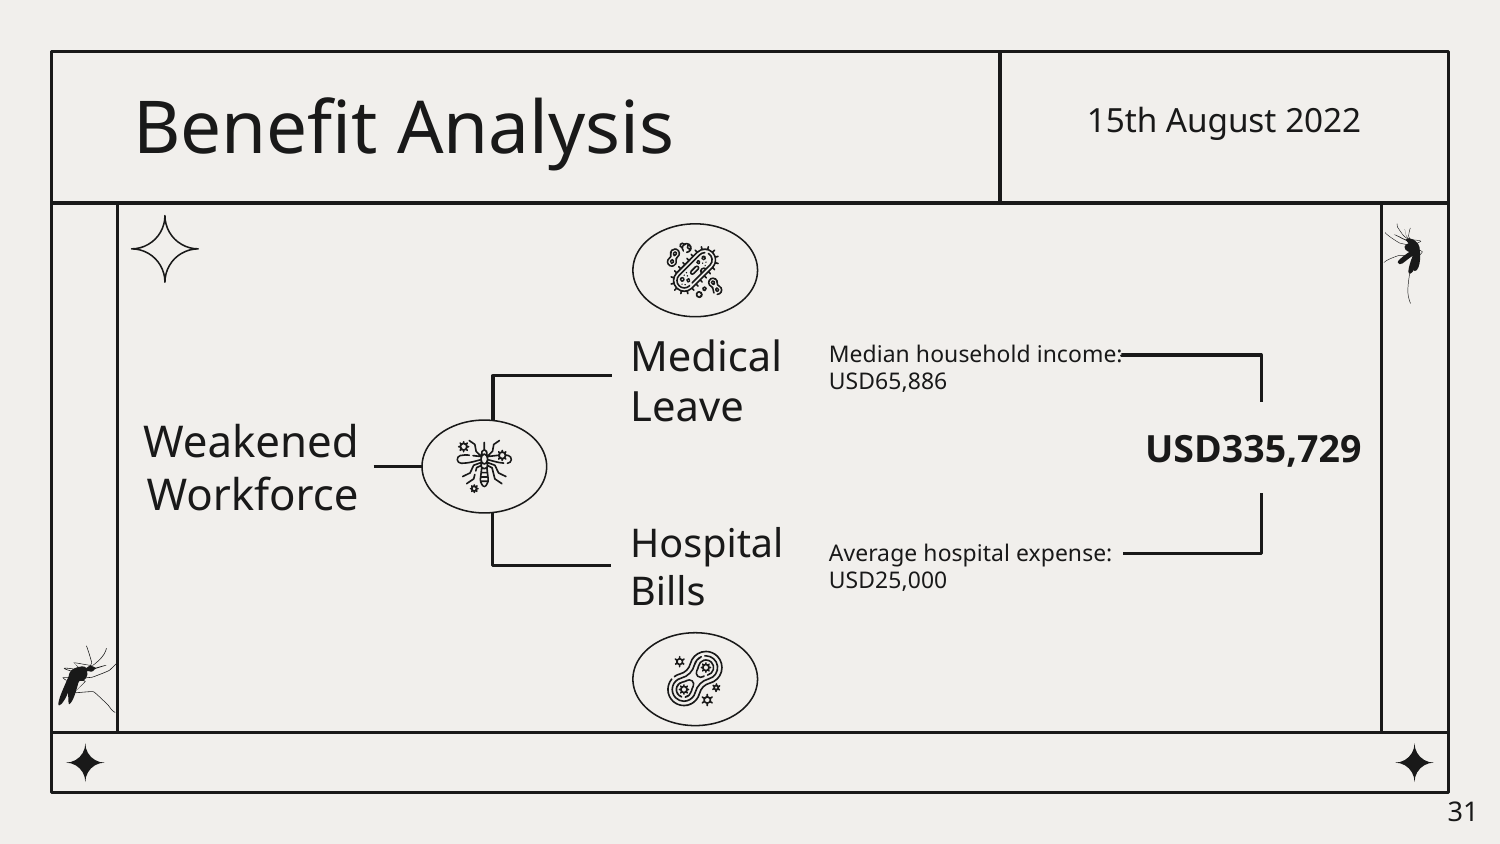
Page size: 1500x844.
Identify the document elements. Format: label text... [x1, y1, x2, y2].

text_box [1123, 492, 1262, 554]
text_box [131, 215, 199, 283]
text_box Weakened Workforce [102, 444, 368, 489]
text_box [666, 242, 724, 299]
text_box [632, 223, 758, 317]
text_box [54, 649, 122, 710]
text_box Hospital Bills [615, 543, 801, 588]
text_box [373, 473, 611, 567]
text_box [455, 439, 513, 494]
text_box USD335,729 [1130, 402, 1393, 493]
title Benefit Analysis [118, 88, 1000, 160]
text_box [1362, 244, 1444, 284]
text_box Medical Leave [615, 357, 801, 402]
subtitle 15th August 2022 [999, 90, 1449, 147]
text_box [373, 375, 613, 467]
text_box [666, 650, 725, 707]
text_box Median household income: USD65,886 [813, 358, 1117, 403]
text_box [1121, 354, 1262, 403]
text_box Average hospital expense: USD25,000 [813, 543, 1144, 588]
slide_number 31 [1403, 779, 1494, 844]
text_box [632, 632, 758, 726]
